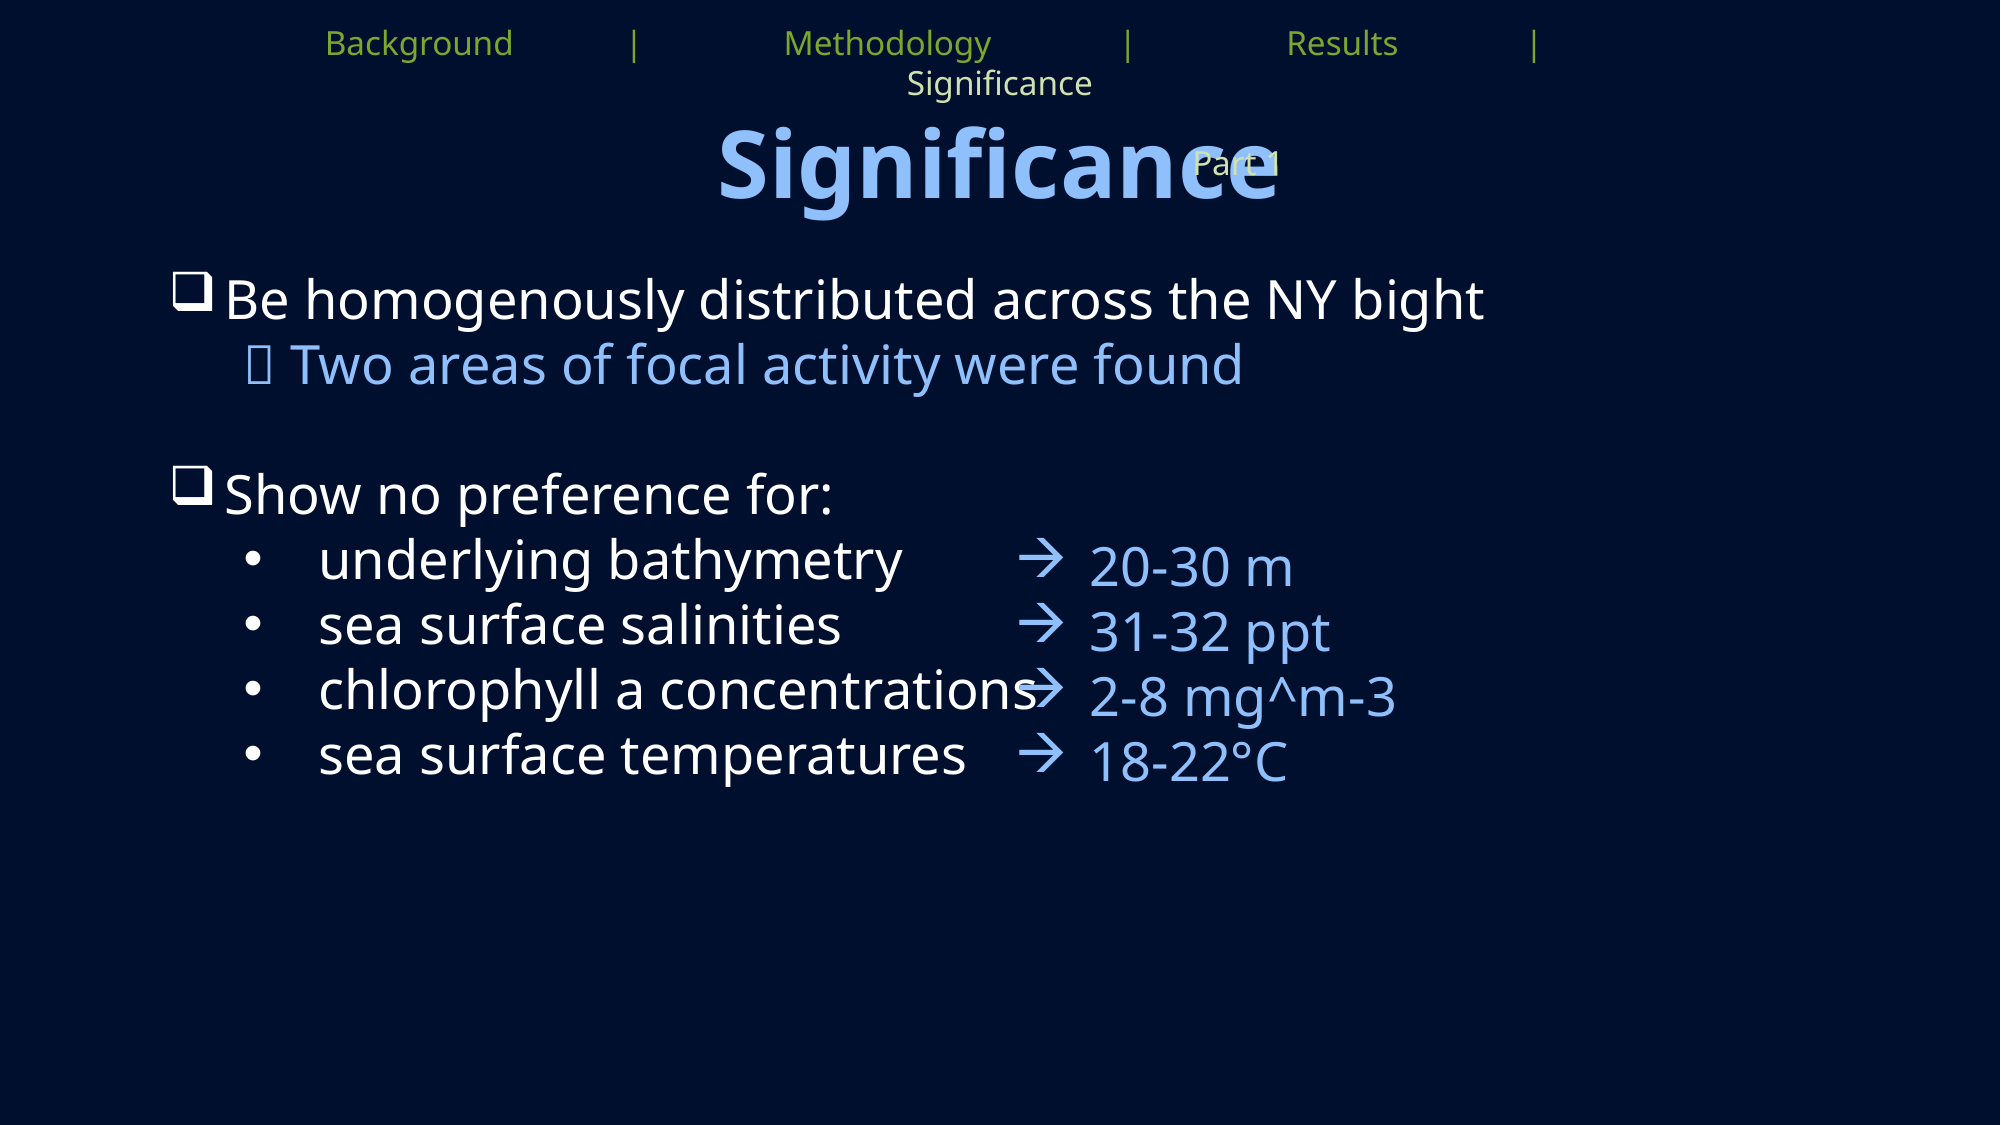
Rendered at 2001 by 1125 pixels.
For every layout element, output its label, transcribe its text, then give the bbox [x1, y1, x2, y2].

text_box 20-30 m 31-32 ppt 2-8 mg^m-3 18-22°C [999, 524, 1528, 800]
title Significance [137, 59, 1863, 278]
text_box Background | Methodology | Results | Significance Part 1 [268, 14, 1732, 230]
text_box Be homogenously distributed across the NY bight  Two areas of focal activity were found Show no preference for: underlying bathymetry sea surface salinities chlorophyll a concentrations sea surface temperatures [153, 258, 1943, 858]
